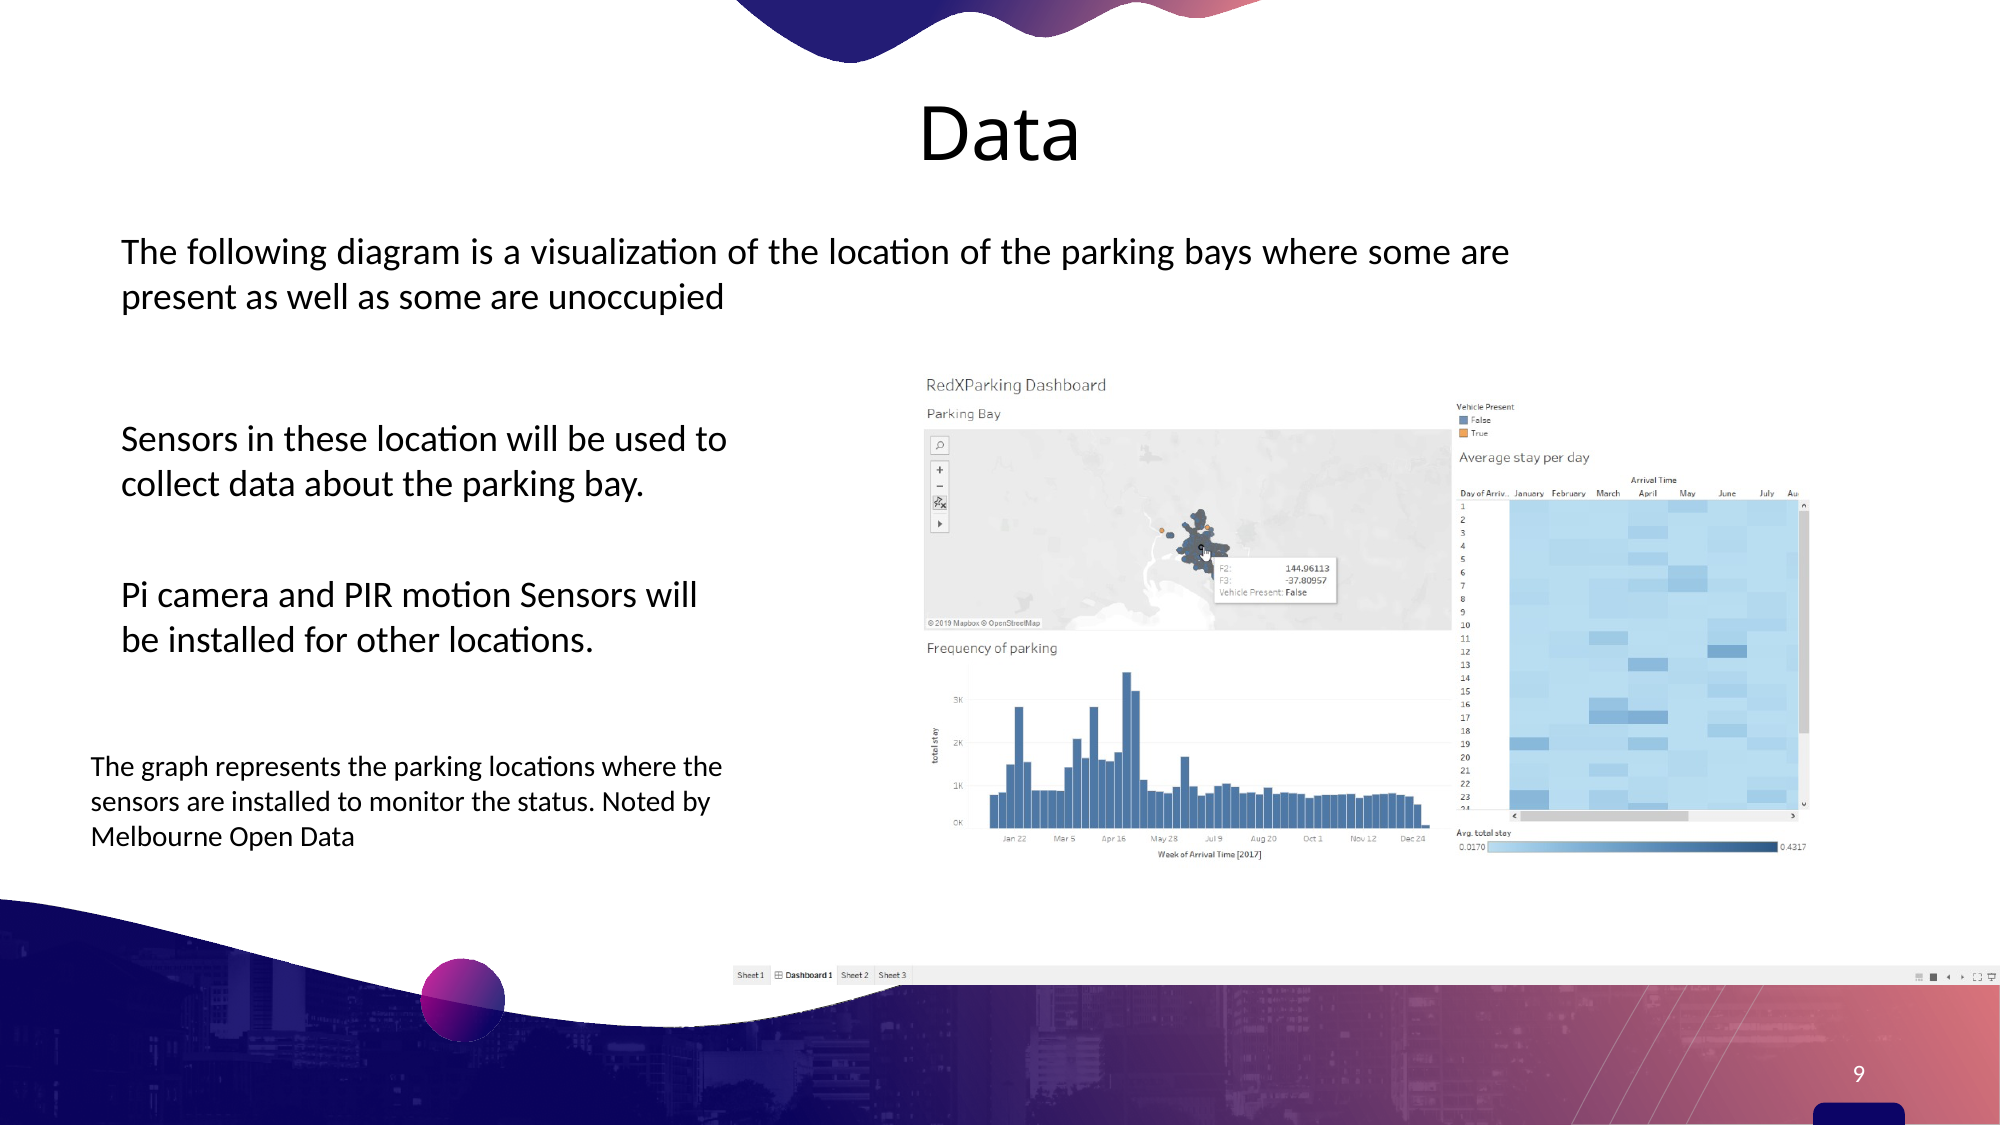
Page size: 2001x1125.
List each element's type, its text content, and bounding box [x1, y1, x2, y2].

text_box Sensors in these location will be used to collect data about the parking bay. [106, 406, 733, 512]
text_box Pi camera and PIR motion Sensors will be installed for other locations. [106, 562, 717, 668]
text_box [735, 0, 1261, 63]
picture [0, 272, 2000, 1125]
text_box The following diagram is a visualization of the location of the parking bays where some are present as well as some are unoccupied [106, 219, 1527, 325]
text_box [1571, 985, 2000, 1125]
title Data [106, 66, 1894, 207]
text_box The graph represents the parking locations where the sensors are installed to monitor the status. Noted by Melbourne Open Data [90, 746, 733, 799]
